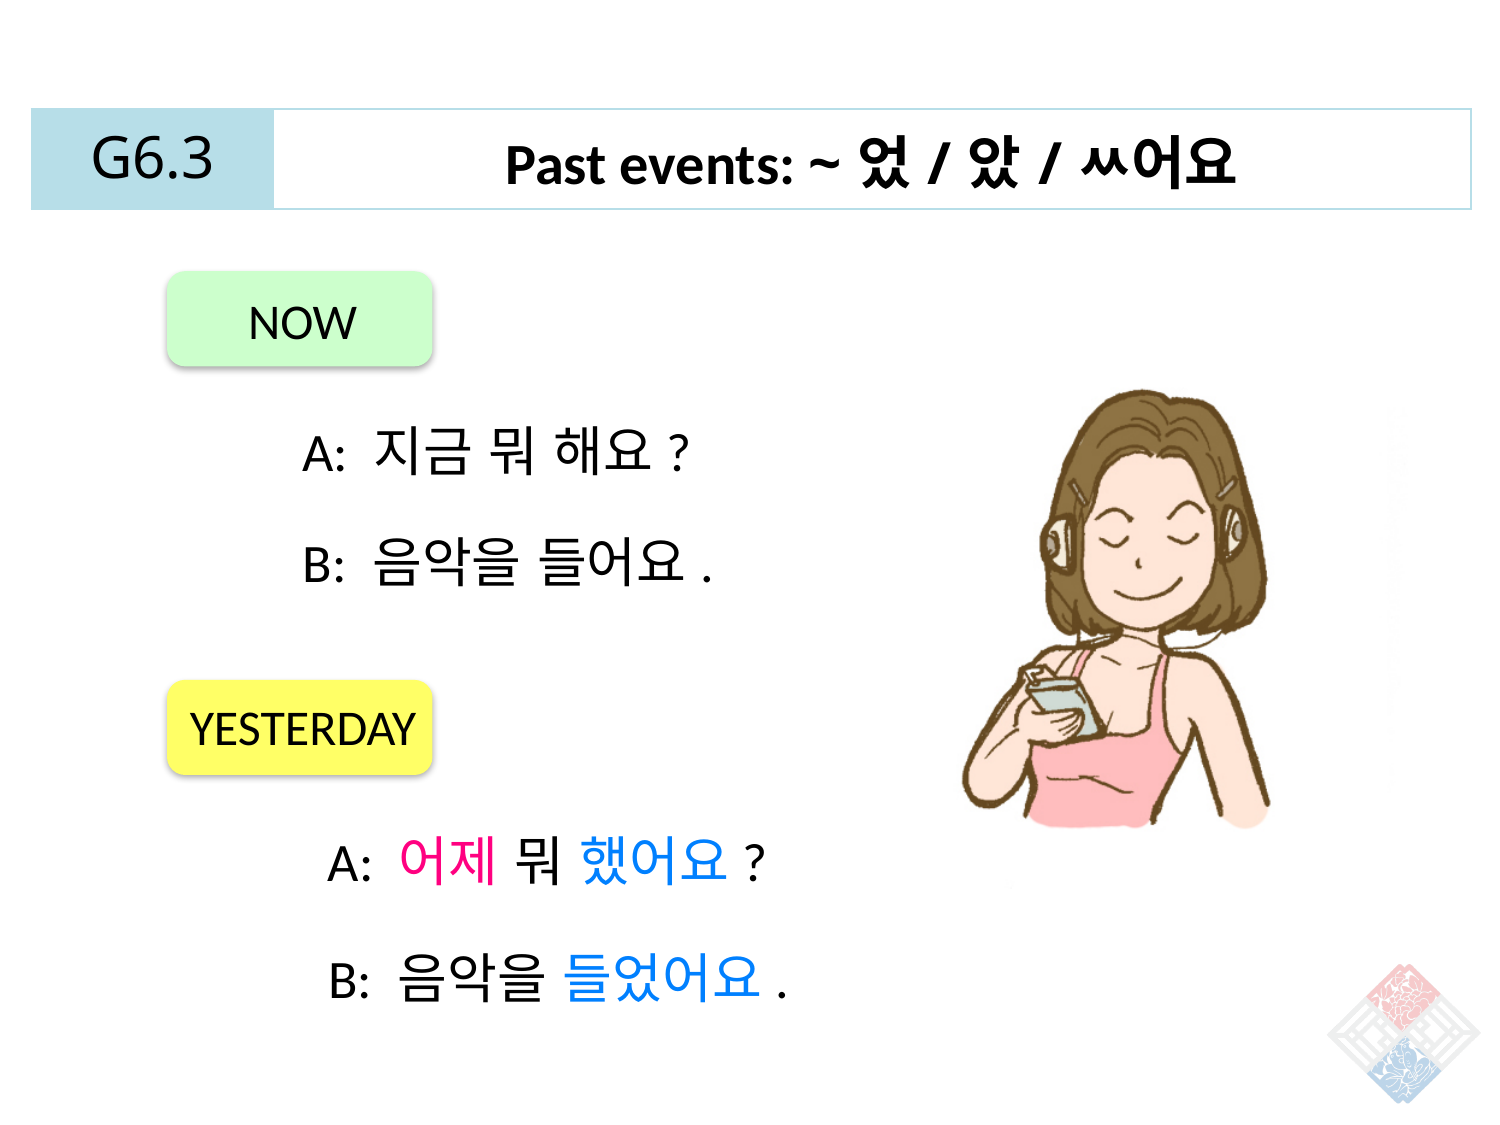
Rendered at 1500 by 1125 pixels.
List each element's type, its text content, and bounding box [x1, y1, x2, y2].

text_box NOW [233, 281, 373, 357]
text_box [169, 273, 431, 364]
table_header G6.3 [32, 110, 272, 208]
text_box B: 음악을 들었어요. [313, 937, 805, 1017]
picture [840, 320, 1410, 889]
text_box A: 어제 뭐 했어요? [312, 819, 783, 900]
text_box [169, 682, 429, 773]
text_box B: 음악을 들어요. [287, 520, 729, 601]
text_box A: 지금 뭐 해요? [287, 409, 707, 490]
text_box YESTERDAY [175, 688, 432, 763]
table_header Past events: ~었/았/ㅆ어요 [274, 110, 1470, 208]
